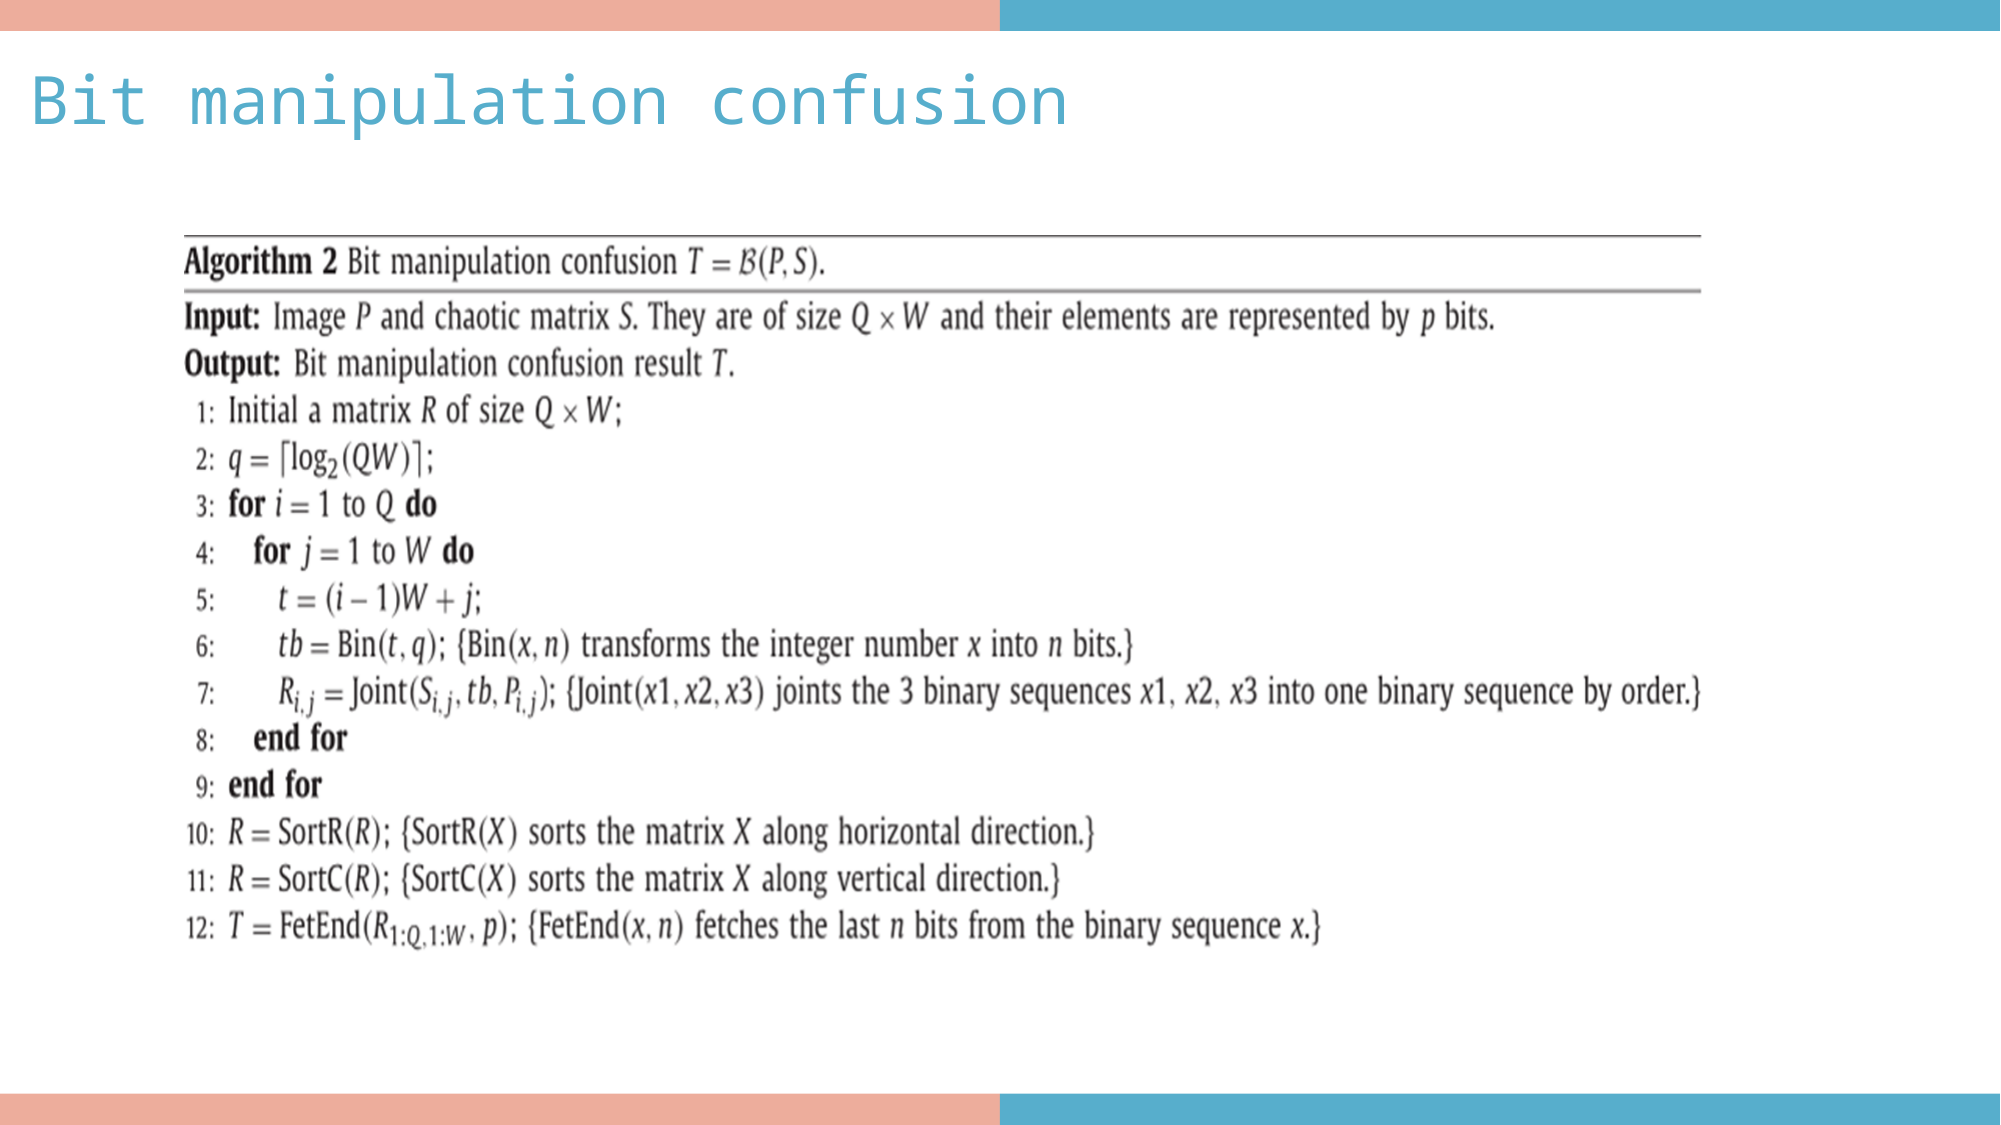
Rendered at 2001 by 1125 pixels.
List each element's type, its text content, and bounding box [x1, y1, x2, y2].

text_box Bit manipulation confusion [14, 50, 1085, 146]
picture [184, 235, 1712, 962]
